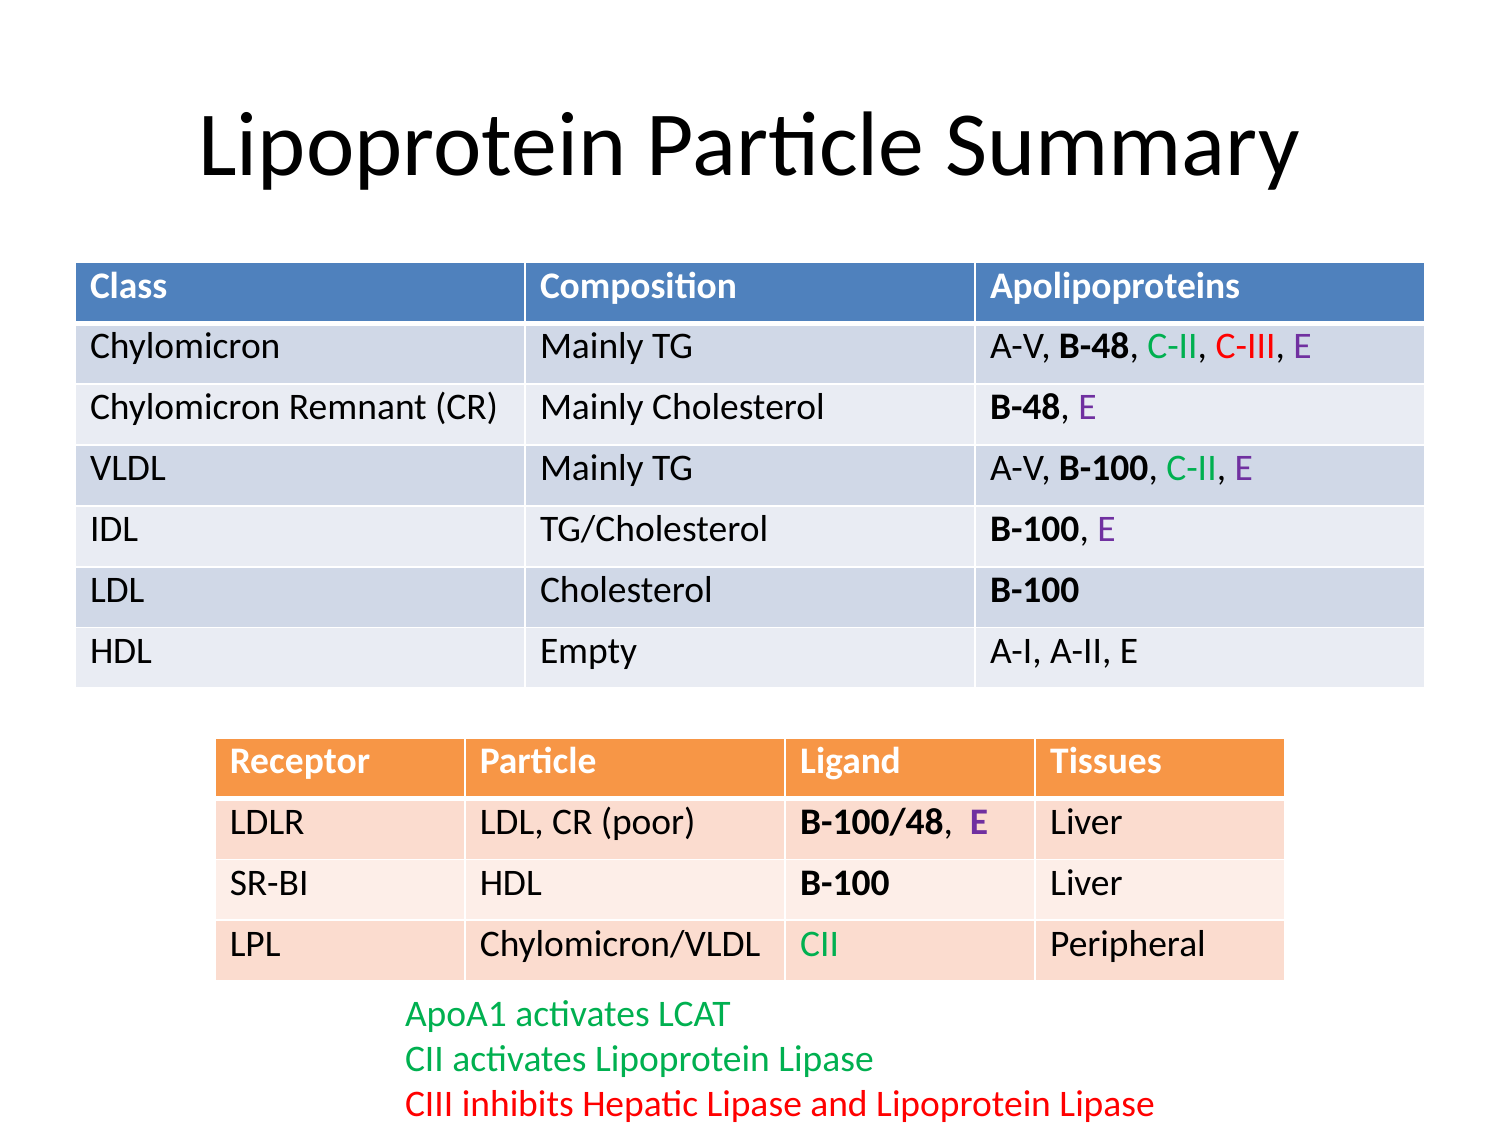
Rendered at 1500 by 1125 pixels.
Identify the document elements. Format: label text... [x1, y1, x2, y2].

table_cell Chylomicron [76, 326, 524, 383]
table_header Particle [466, 739, 784, 796]
table_cell A-I, A-II, E [976, 628, 1424, 687]
table_cell SR-BI [216, 860, 464, 919]
title Lipoprotein Particle Summary [75, 45, 1425, 233]
table_header Ligand [786, 739, 1034, 796]
table_cell B-100 [786, 860, 1034, 919]
text_box ApoA1 activates LCAT CII activates Lipoprotein Lipase CIII inhibits Hepatic Lipase and Lipoprotein Lipase [390, 981, 1172, 1125]
table_cell Cholesterol [526, 568, 974, 627]
table_cell LDL, CR (poor) [466, 801, 784, 859]
table_cell TG/Cholesterol [526, 507, 974, 566]
table_cell LDLR [216, 801, 464, 859]
table_cell B-100/48, E [786, 801, 1034, 859]
table_header Apolipoproteins [976, 263, 1424, 321]
table_cell Mainly Cholesterol [526, 385, 974, 444]
table_cell CII [786, 921, 1034, 980]
table_header Tissues [1036, 739, 1284, 796]
table_cell VLDL [76, 446, 524, 505]
table_header Composition [526, 263, 974, 321]
table_cell Peripheral [1036, 921, 1284, 980]
table_cell Liver [1036, 801, 1284, 859]
table_cell A-V, B-48, C-II, C-III, E [976, 326, 1424, 383]
table_cell B-100 [976, 568, 1424, 627]
table_cell A-V, B-100, C-II, E [976, 446, 1424, 505]
table_cell Mainly TG [526, 326, 974, 383]
table_cell Chylomicron Remnant (CR) [76, 385, 524, 444]
table_cell B-100, E [976, 507, 1424, 566]
table_header Receptor [216, 739, 464, 796]
table_cell Empty [526, 628, 974, 687]
table_cell HDL [466, 860, 784, 919]
table_header Class [76, 263, 524, 321]
table_cell LPL [216, 921, 464, 980]
table_cell IDL [76, 507, 524, 566]
table_cell LDL [76, 568, 524, 627]
table_cell HDL [76, 628, 524, 687]
table_cell B-48, E [976, 385, 1424, 444]
table_cell Chylomicron/VLDL [466, 921, 784, 980]
table_cell Liver [1036, 860, 1284, 919]
table_cell Mainly TG [526, 446, 974, 505]
